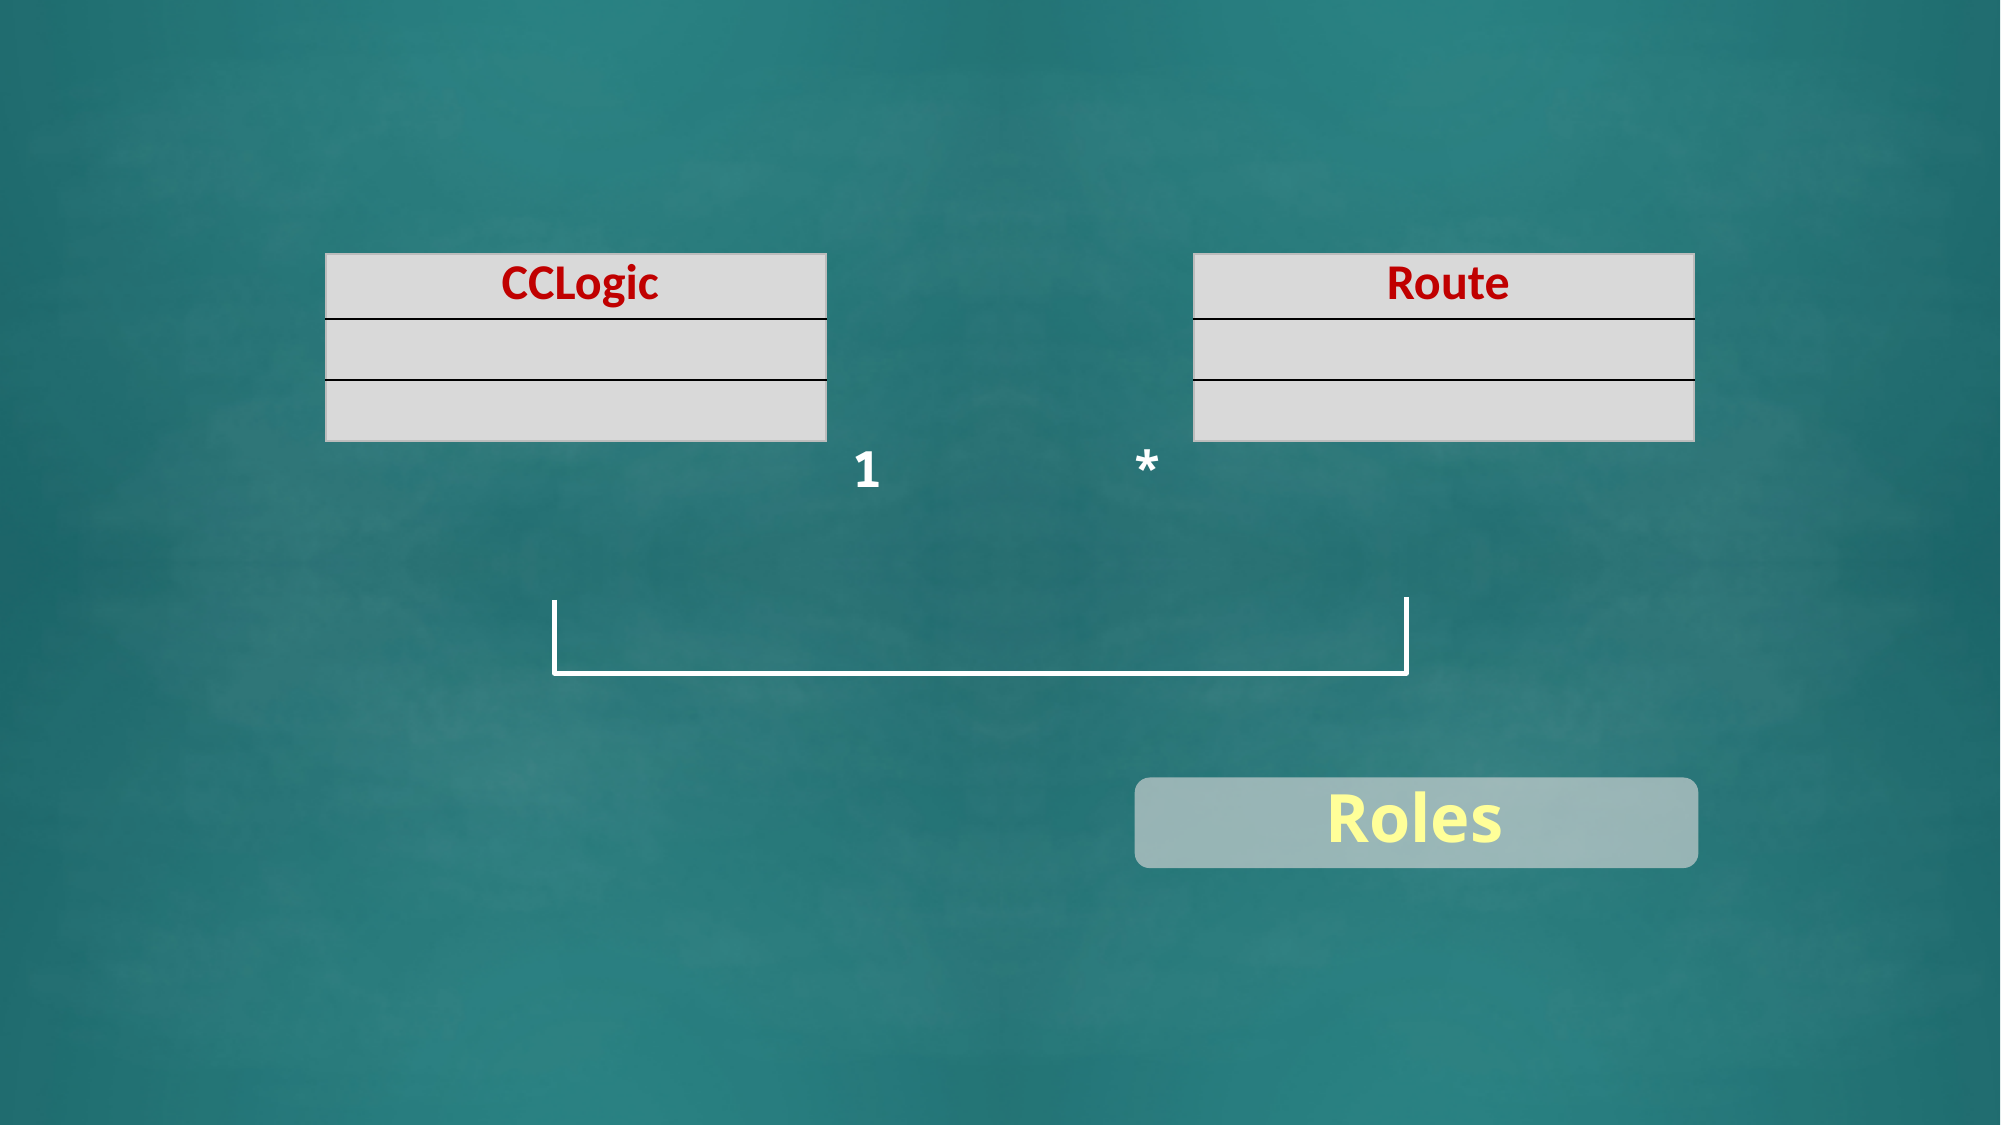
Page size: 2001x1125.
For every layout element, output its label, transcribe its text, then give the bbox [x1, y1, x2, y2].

table_cell [327, 381, 825, 440]
table_cell [1195, 381, 1693, 440]
table_header Route [1195, 255, 1693, 318]
table_cell [1195, 320, 1693, 379]
text_box [552, 596, 1409, 676]
picture [0, 0, 2001, 1125]
table_header CCLogic [327, 255, 825, 318]
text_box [1134, 775, 1699, 869]
table_cell [327, 320, 825, 379]
text_box * [1118, 429, 1208, 505]
text_box 1 [838, 429, 928, 505]
